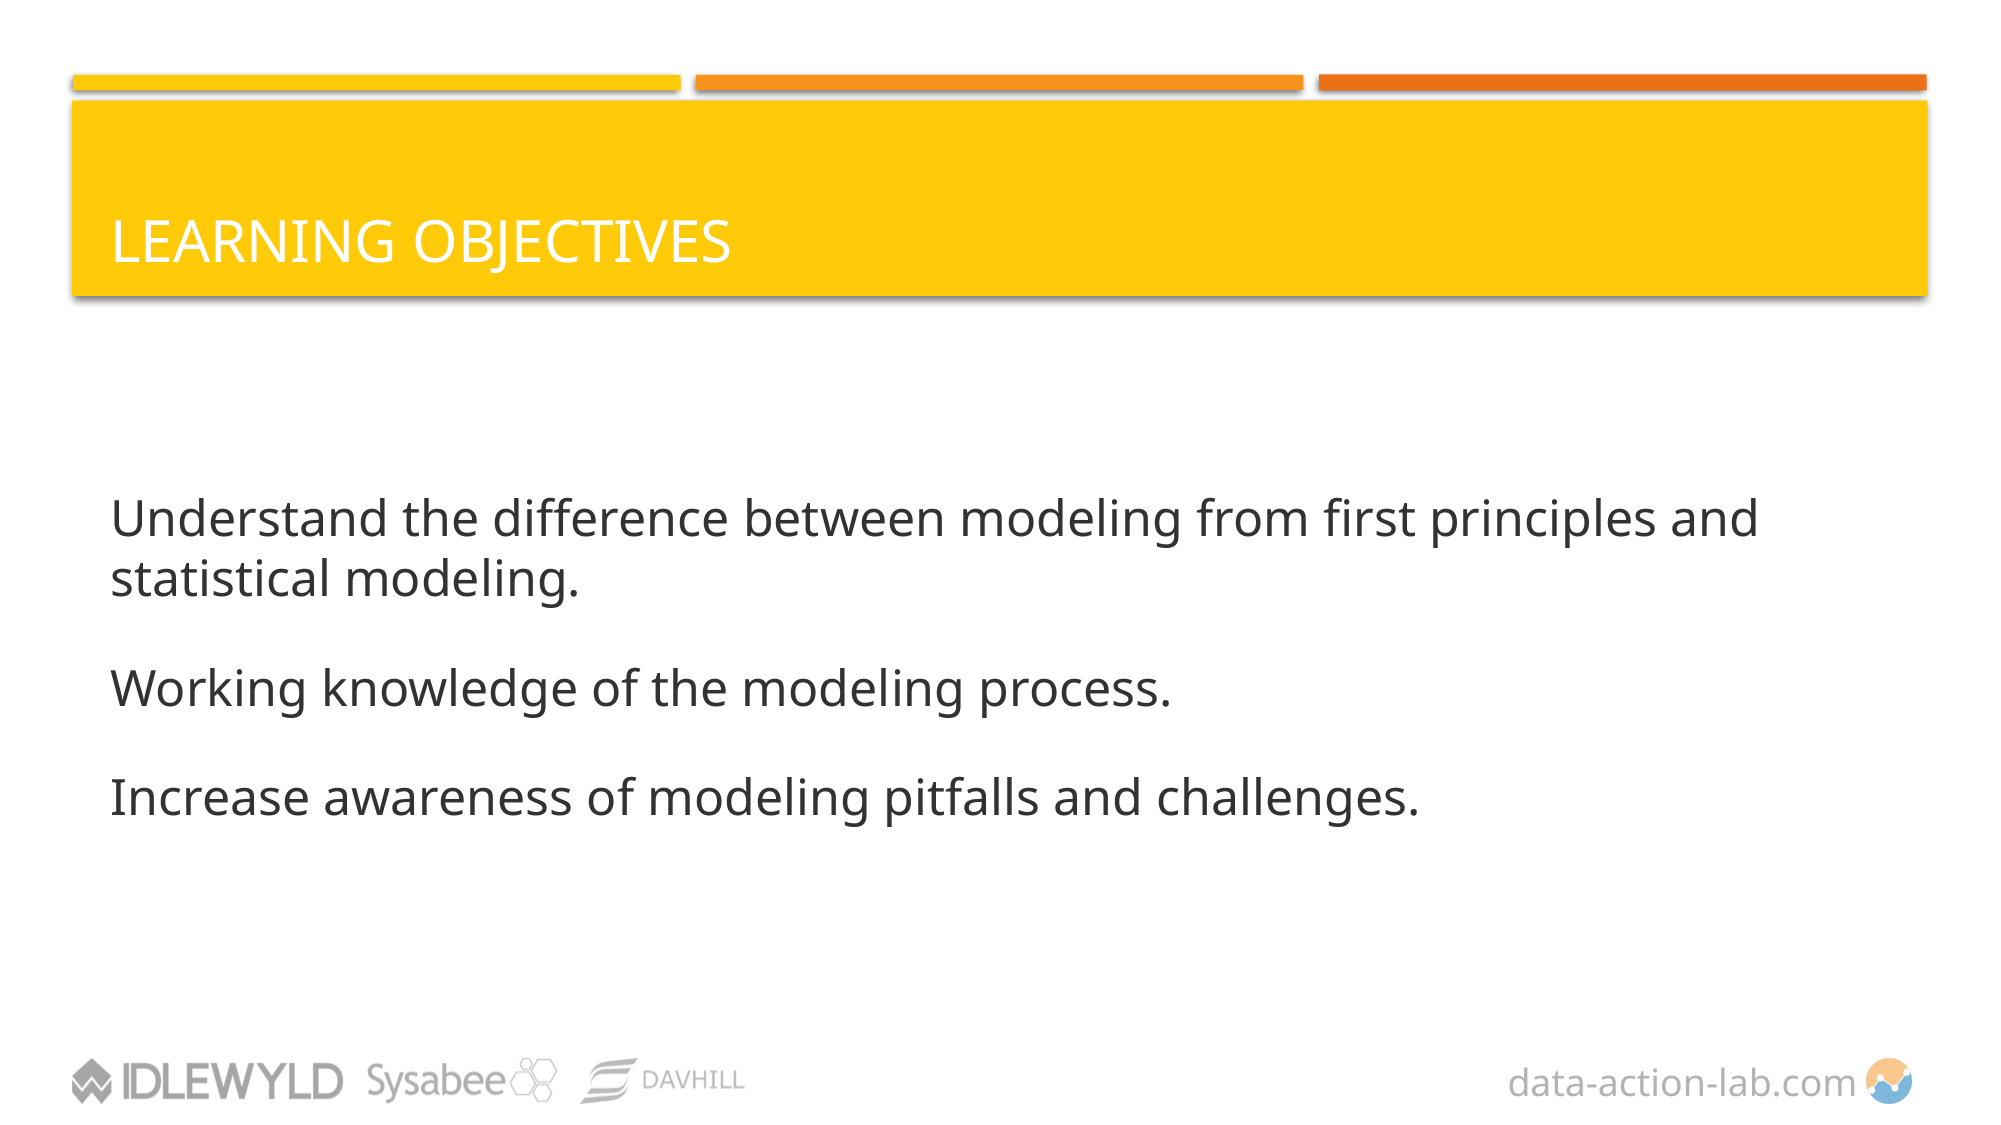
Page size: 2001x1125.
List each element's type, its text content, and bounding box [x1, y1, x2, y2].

list Understand the difference between modeling from first principles and statistical modeling. Working knowledge of the modeling process. Increase awareness of modeling pitfalls and challenges. [95, 357, 1905, 1037]
title LEARNING OBJECTIVES [95, 115, 1905, 282]
picture [72, 1058, 745, 1104]
